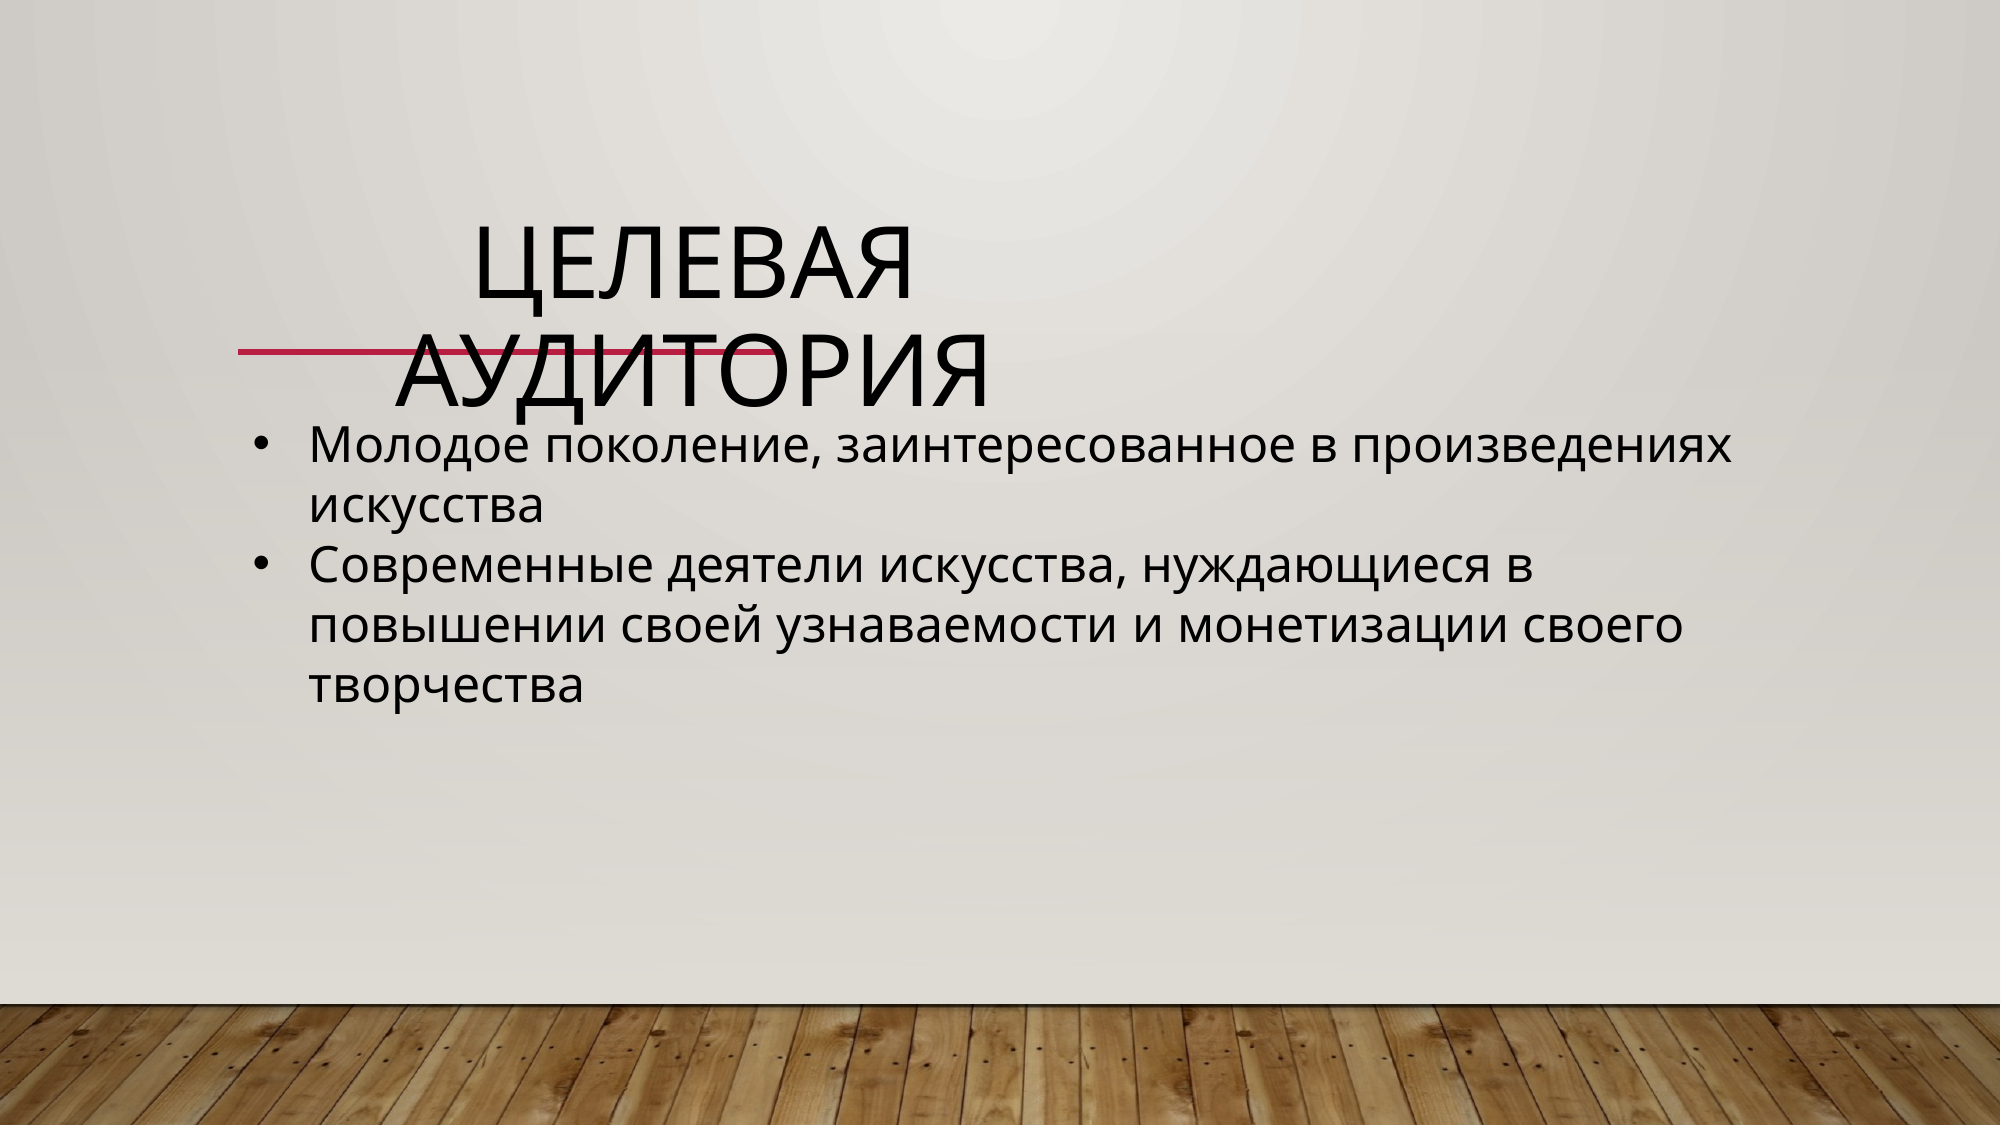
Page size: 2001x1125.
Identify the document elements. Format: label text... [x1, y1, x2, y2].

text_box Молодое поколение, заинтересованное в произведениях искусства Современные деятели искусства, нуждающиеся в повышении своей узнаваемости и монетизации своего творчества [237, 405, 1832, 720]
text_box [0, 330, 2000, 1004]
text_box [0, 0, 2000, 330]
picture [0, 1006, 2000, 1125]
text_box Целевая аудитория [202, 204, 1187, 304]
